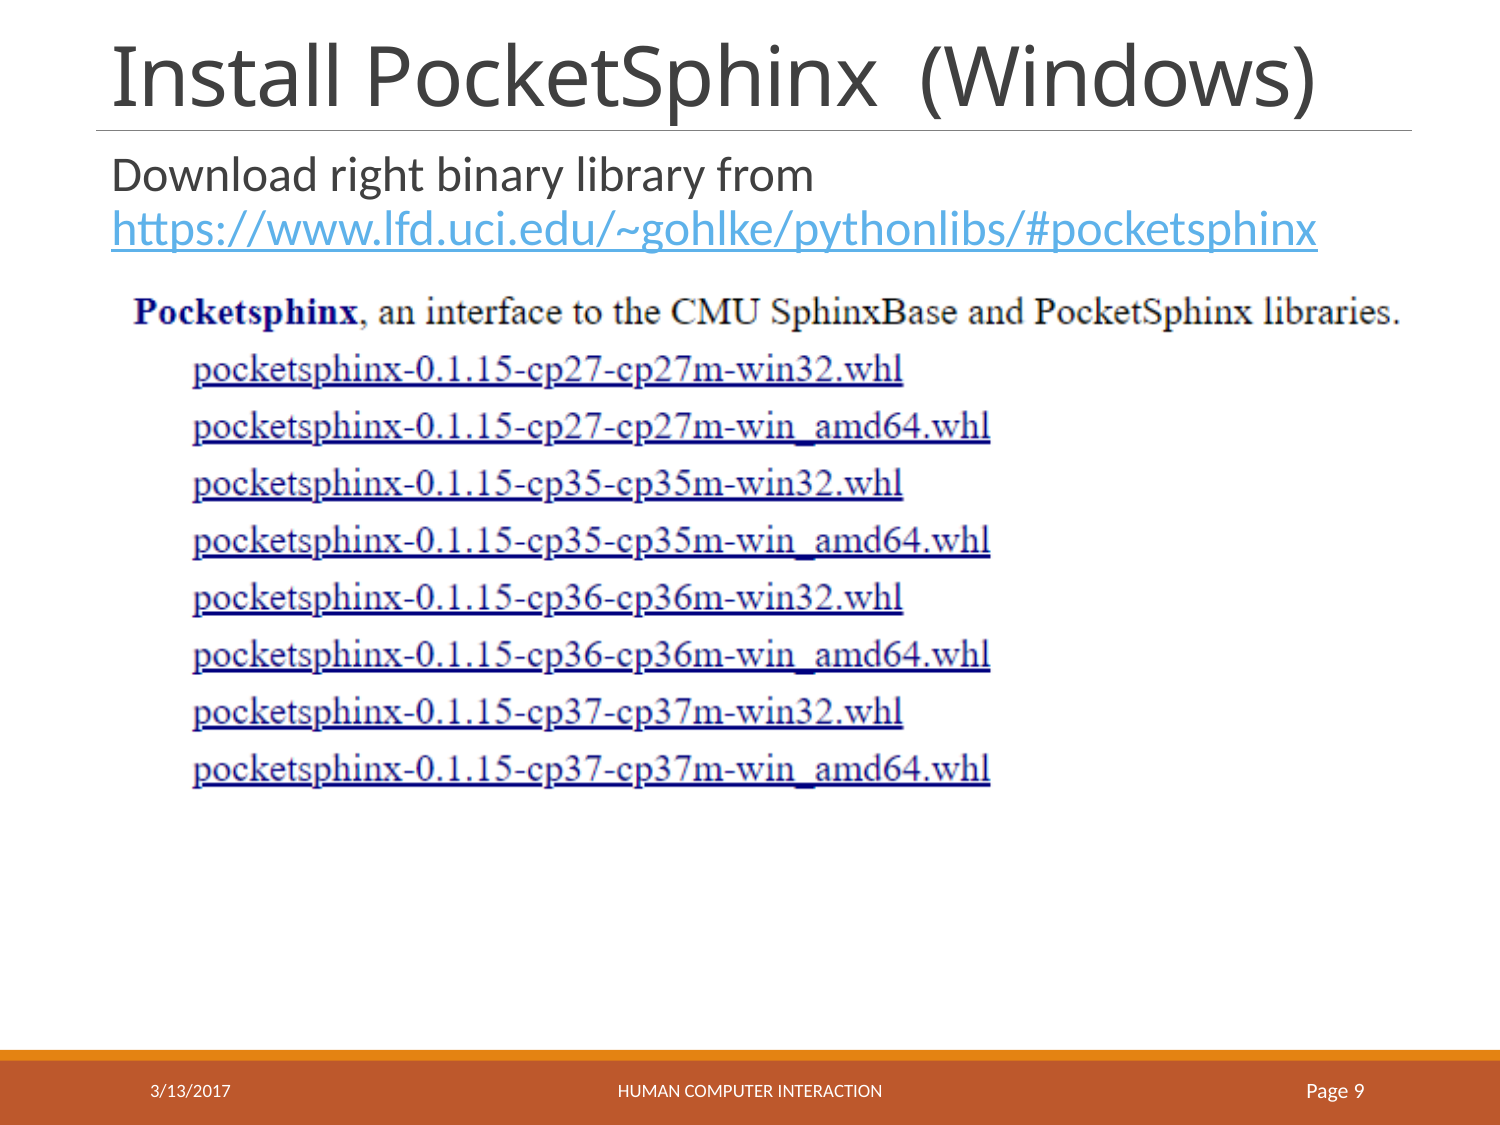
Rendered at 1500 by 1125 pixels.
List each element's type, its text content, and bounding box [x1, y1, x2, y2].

slide_number Page 9 [1218, 1059, 1380, 1120]
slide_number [135, 1059, 440, 1120]
footer HUMAN COMPUTER INTERACTION [453, 1059, 1047, 1120]
list Download right binary library from https://www.lfd.uci.edu/~gohlke/pythonlibs/#pocketsphinx [96, 140, 1413, 1034]
picture [123, 290, 1448, 803]
title Install PocketSphinx (Windows) [96, 19, 1413, 131]
